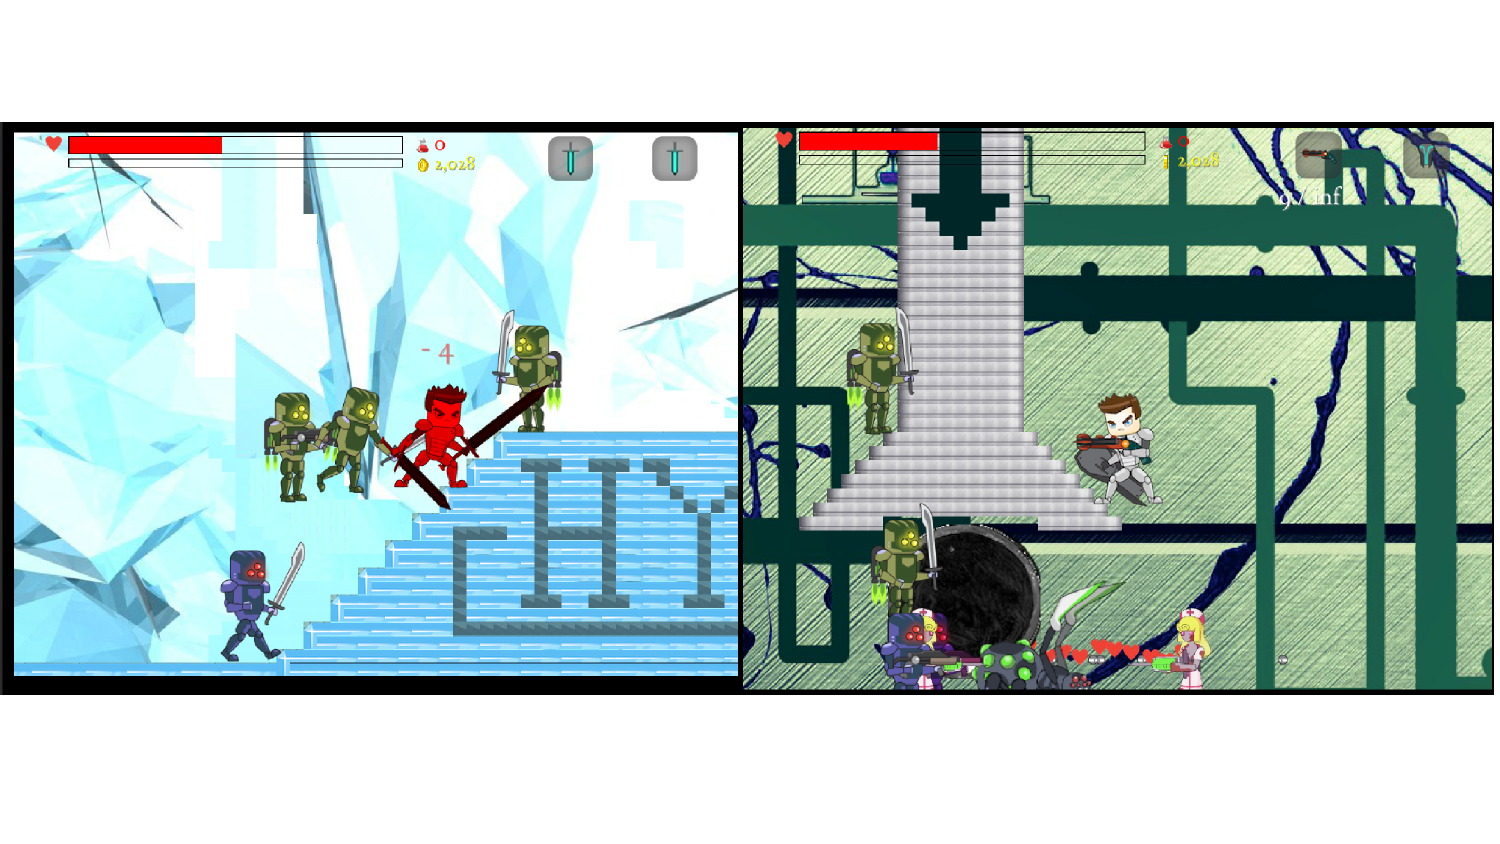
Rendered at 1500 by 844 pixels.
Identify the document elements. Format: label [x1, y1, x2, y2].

picture [0, 121, 1494, 695]
